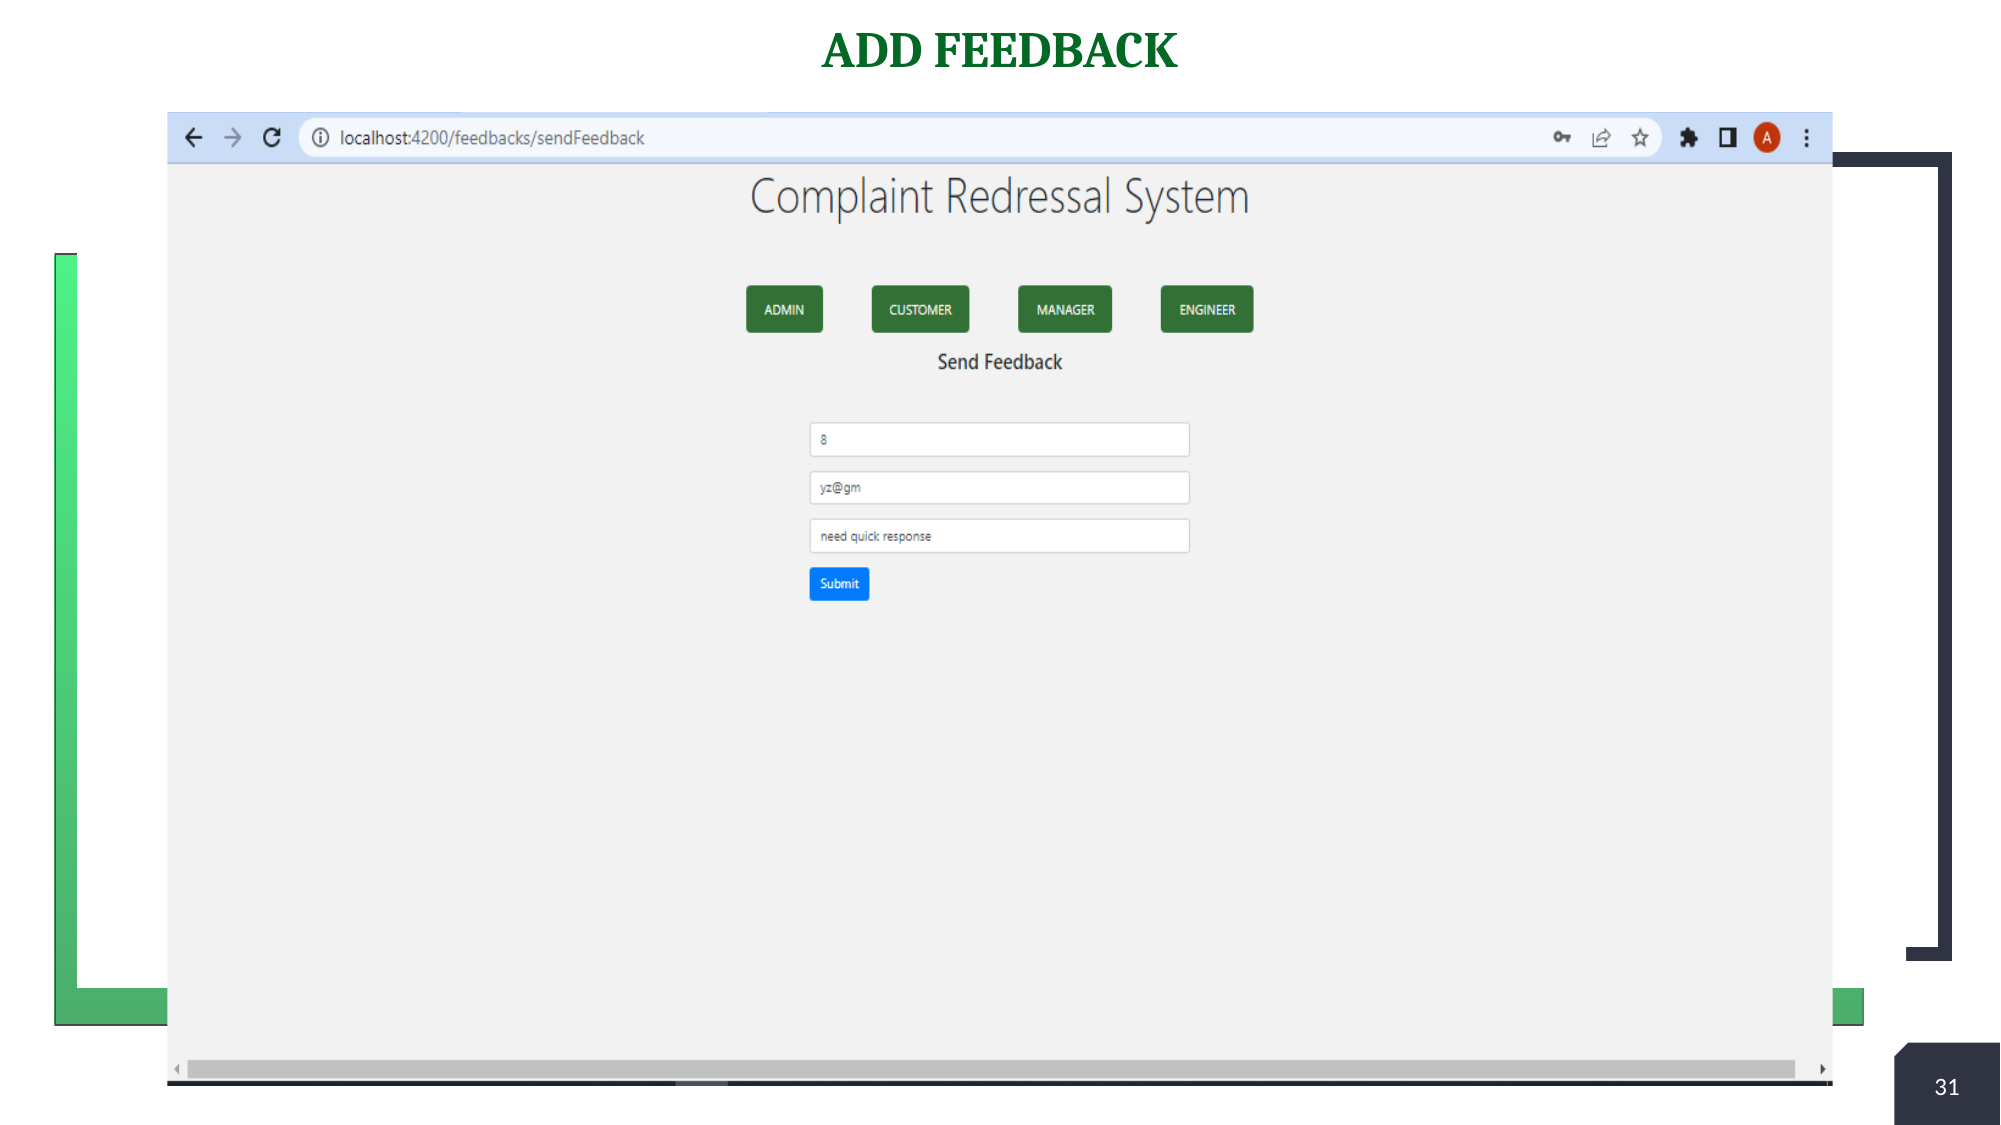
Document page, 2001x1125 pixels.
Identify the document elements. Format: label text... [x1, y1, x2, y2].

title ADD feedback [97, 15, 1903, 86]
picture [167, 112, 1833, 1086]
slide_number 31 [1894, 1052, 2000, 1119]
